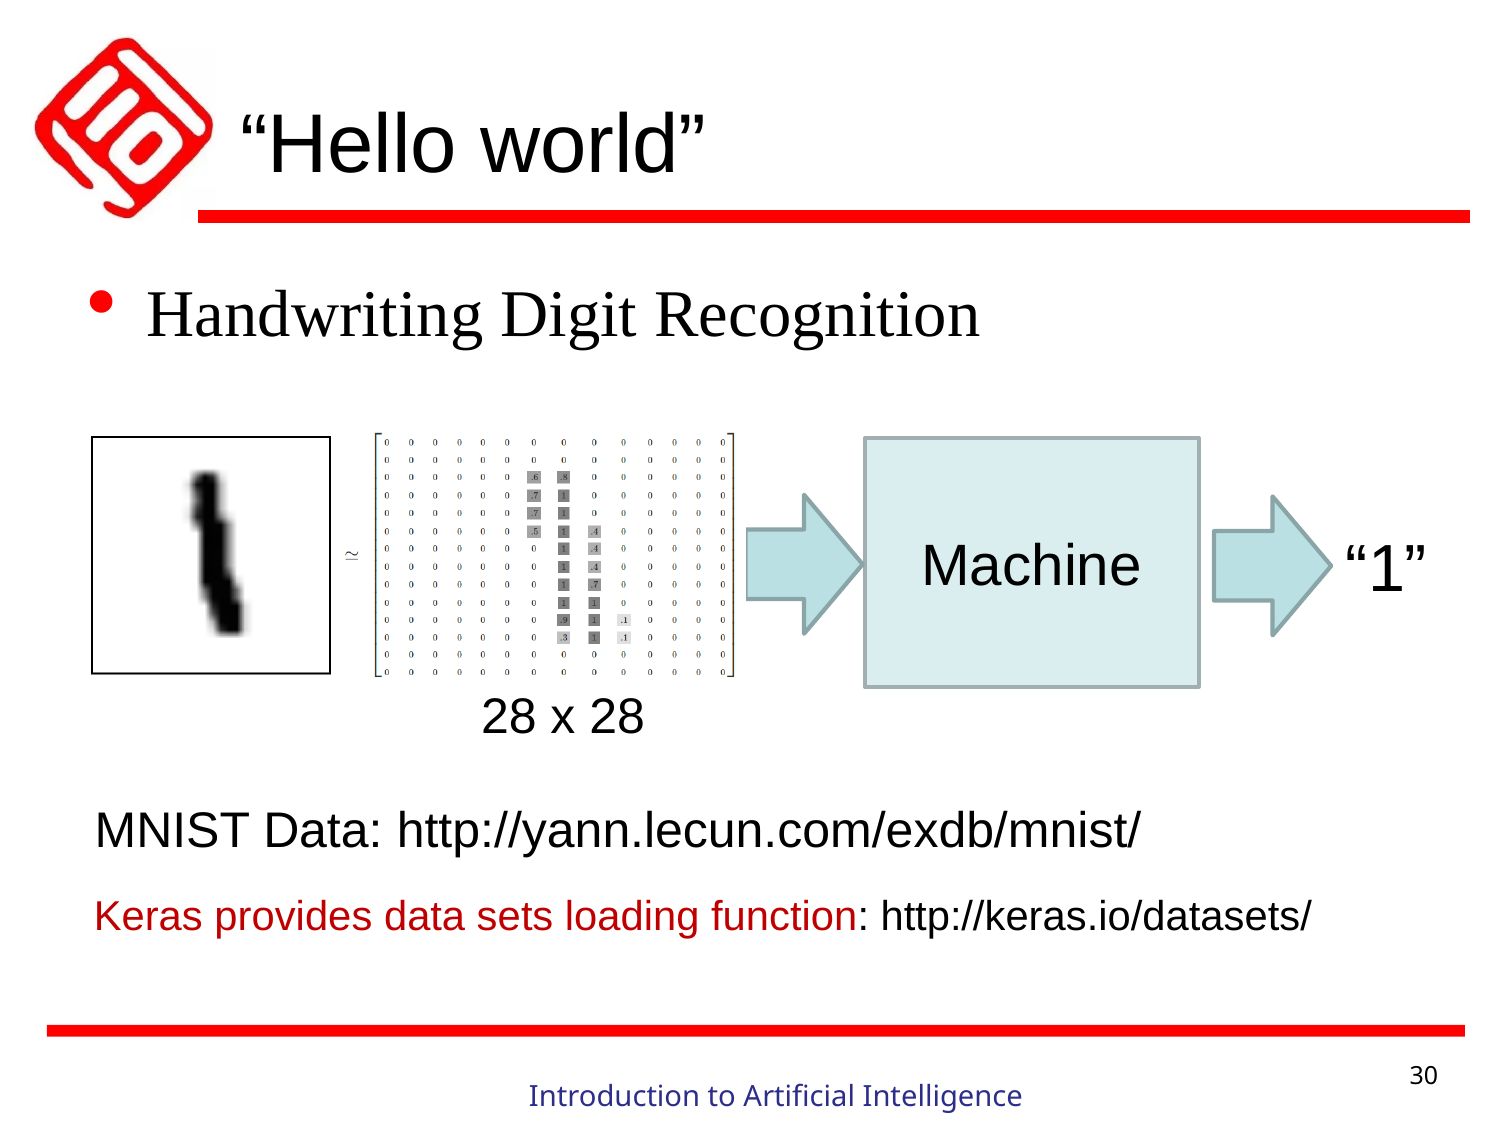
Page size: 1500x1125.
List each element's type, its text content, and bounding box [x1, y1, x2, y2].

title “Hello world” [225, 45, 1425, 233]
text_box 28 x 28 [424, 695, 702, 751]
picture [78, 423, 746, 688]
text_box MNIST Data: http://yann.lecun.com/exdb/mnist/ [79, 790, 1158, 866]
text_box [750, 492, 865, 636]
text_box Machine [863, 436, 1201, 689]
text_box [1211, 494, 1331, 638]
picture [31, 34, 216, 221]
list Handwriting Digit Recognition [75, 262, 1425, 1005]
text_box Keras provides data sets loading function: http://keras.io/datasets/ [78, 881, 1328, 947]
text_box Introduction to Artificial Intelligence [456, 1069, 1096, 1125]
text_box 30 [1287, 1052, 1453, 1088]
text_box “1” [1331, 517, 1450, 613]
